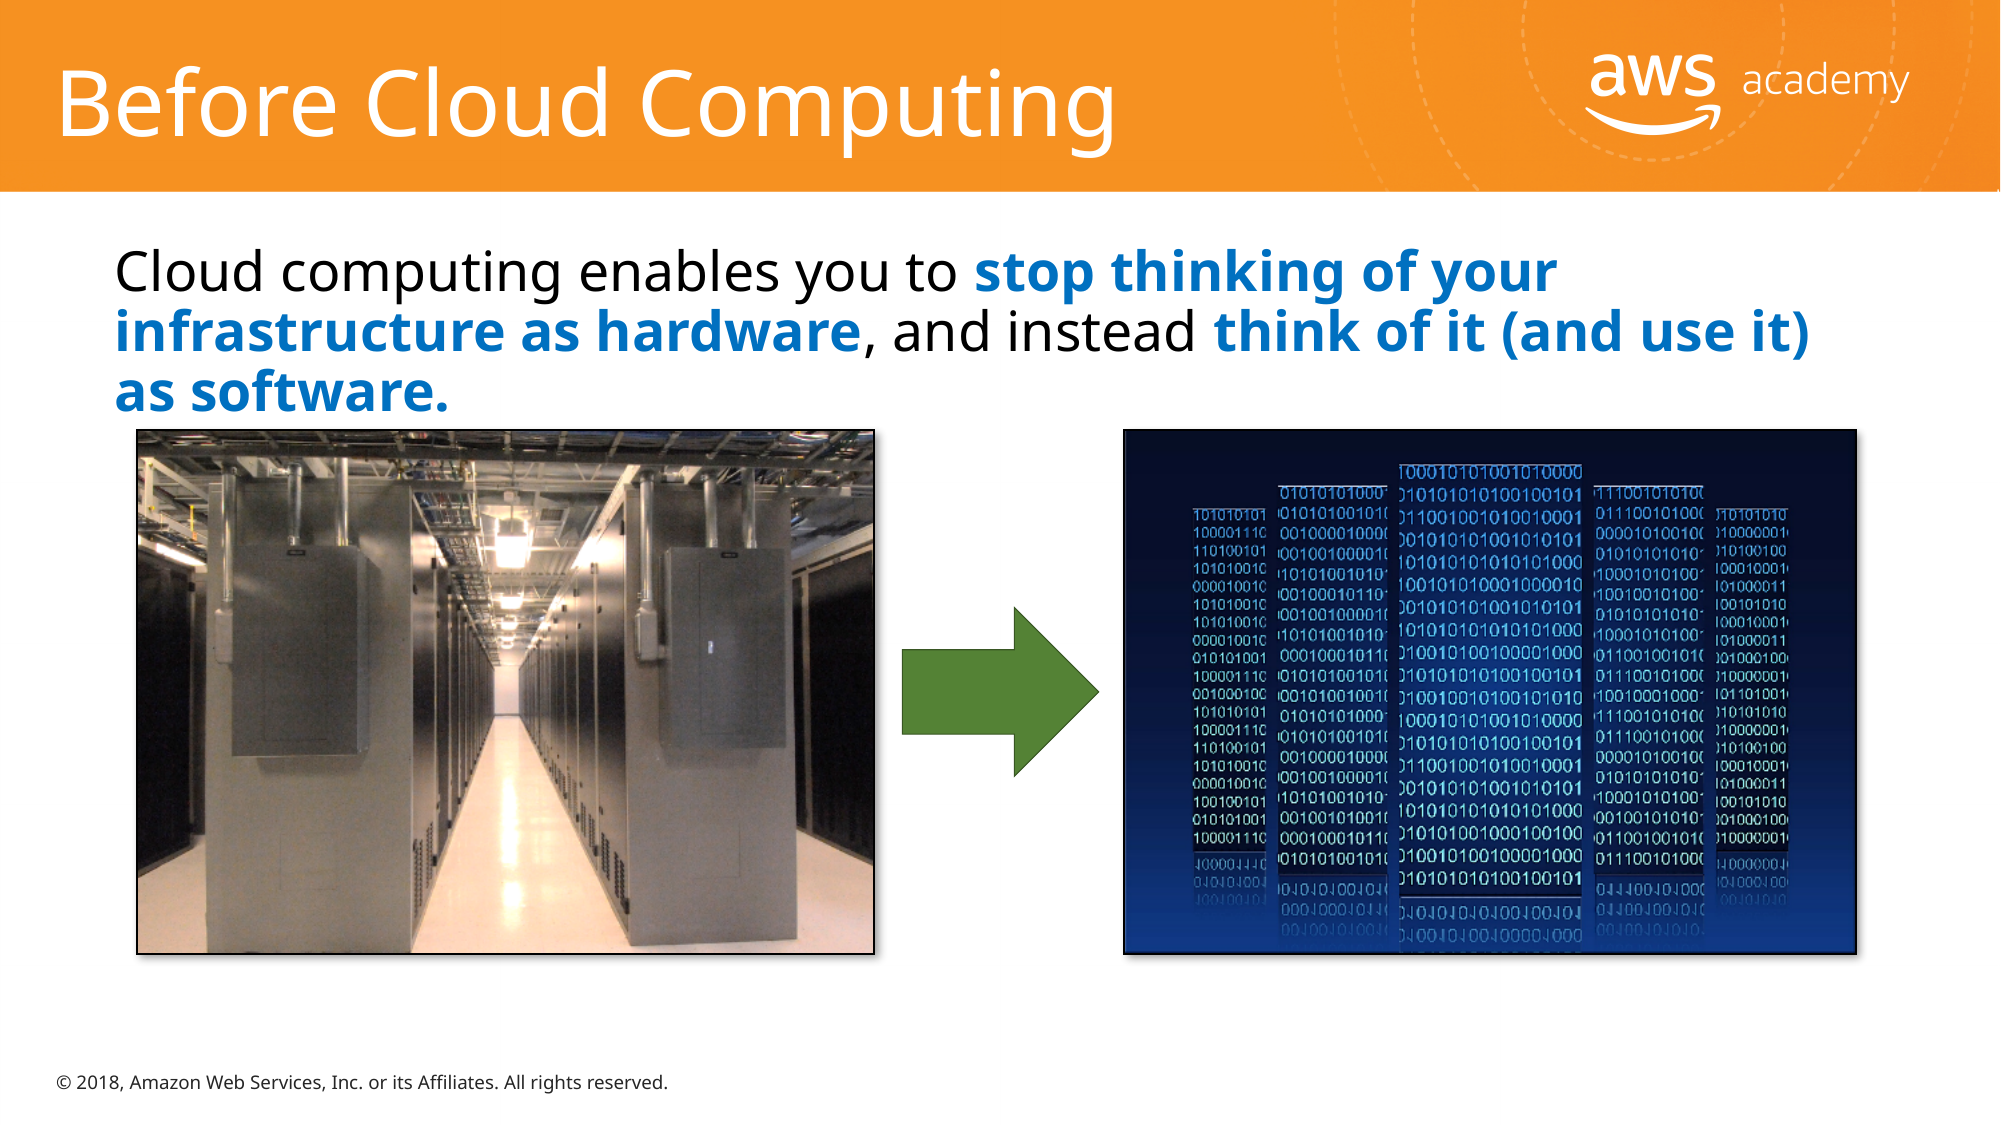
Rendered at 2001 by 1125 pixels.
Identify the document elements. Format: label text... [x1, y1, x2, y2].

picture [0, 0, 1997, 1125]
title Before Cloud Computing [39, 43, 1569, 172]
list Cloud computing enables you to stop thinking of your infrastructure as hardware, and instead think of it (and use it) as software. [99, 236, 1897, 1043]
text_box [901, 606, 1100, 778]
